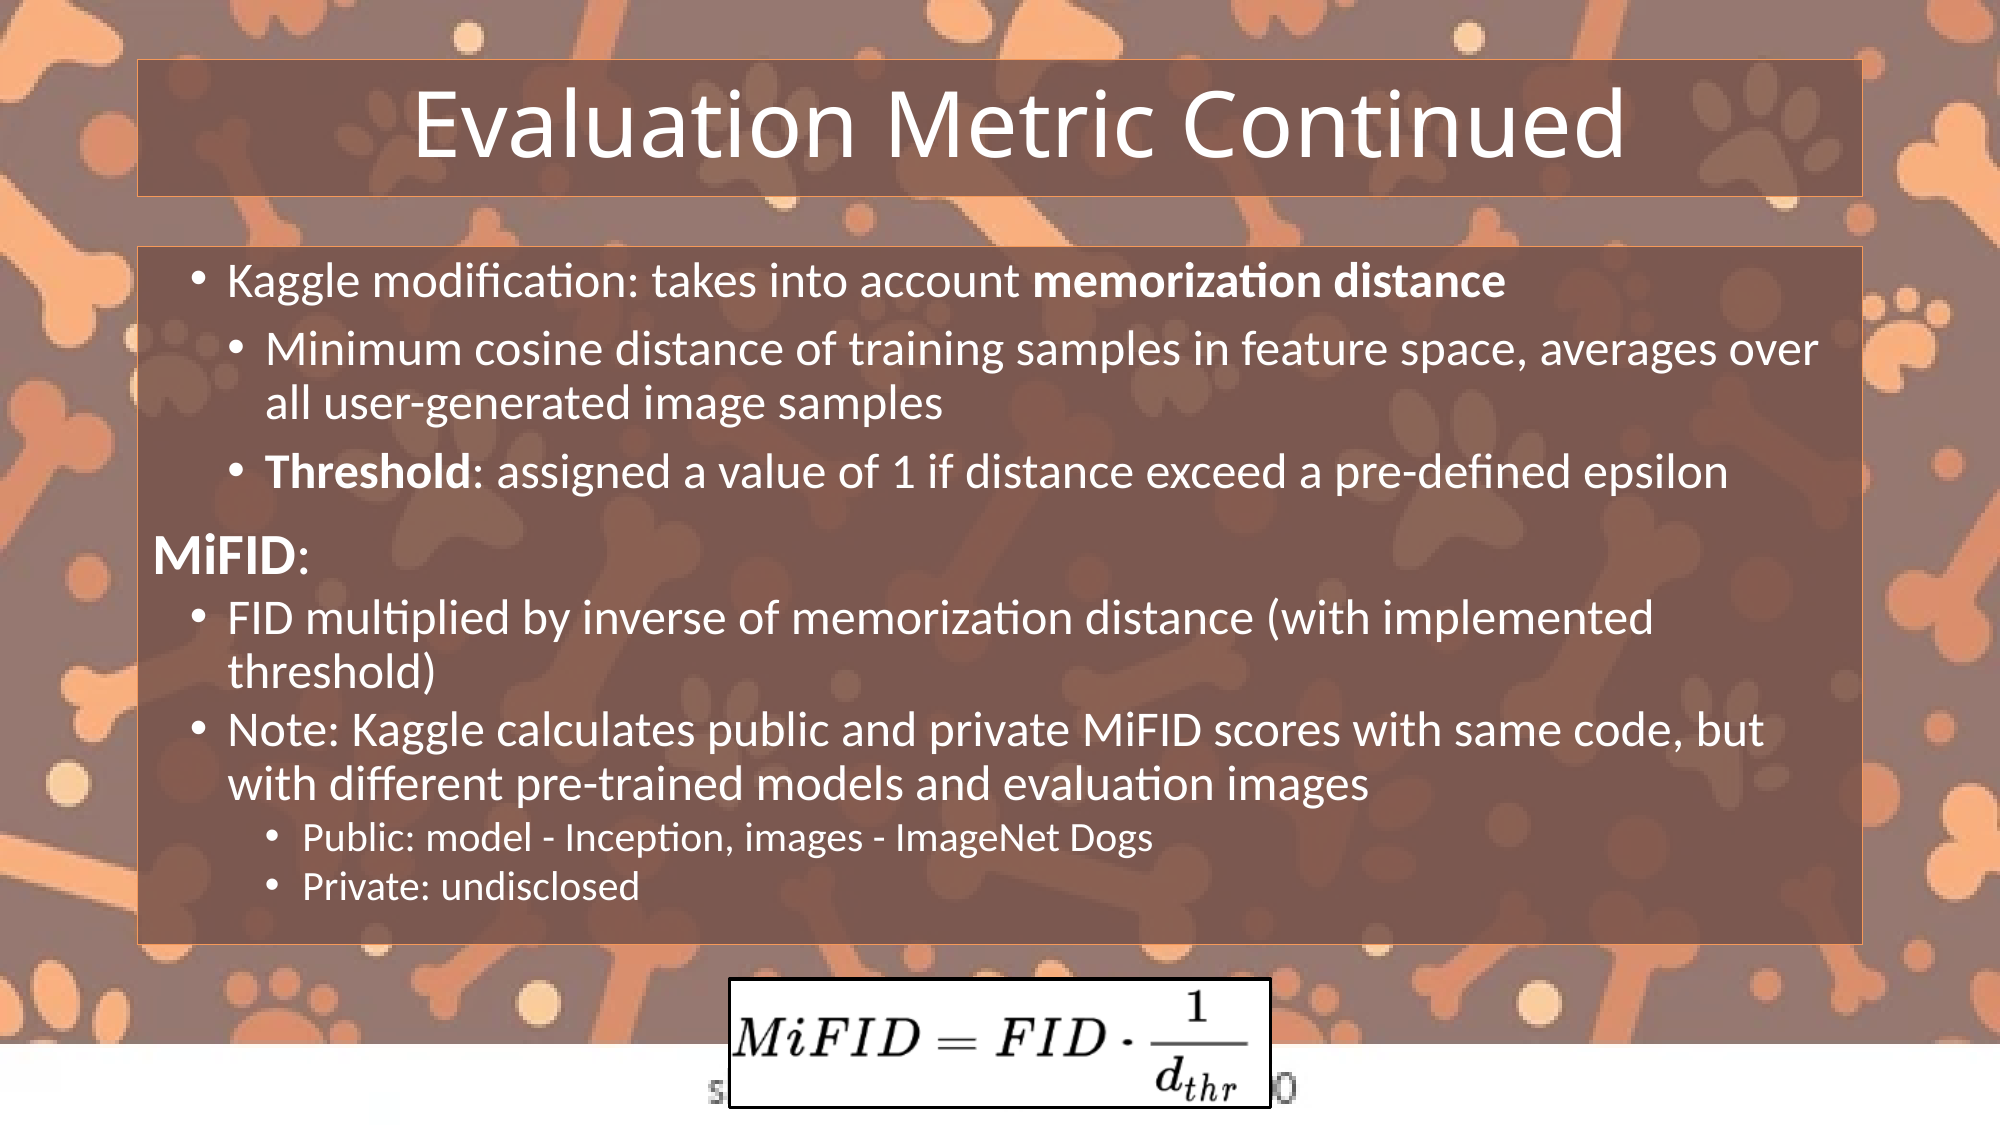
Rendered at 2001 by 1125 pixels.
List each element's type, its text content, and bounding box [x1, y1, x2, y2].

list Kaggle modification: takes into account memorization distance Minimum cosine distance of training samples in feature space, averages over all user-generated image samples Threshold: assigned a value of 1 if distance exceed a pre-defined epsilon MiFID: FID multiplied by inverse of memorization distance (with implemented threshold) Note: Kaggle calculates public and private MiFID scores with same code, but with different pre-trained models and evaluation images Public: model - Inception, images - ImageNet Dogs Private: undisclosed [137, 246, 1863, 945]
title Evaluation Metric Continued [137, 59, 1863, 197]
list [730, 980, 1270, 1107]
